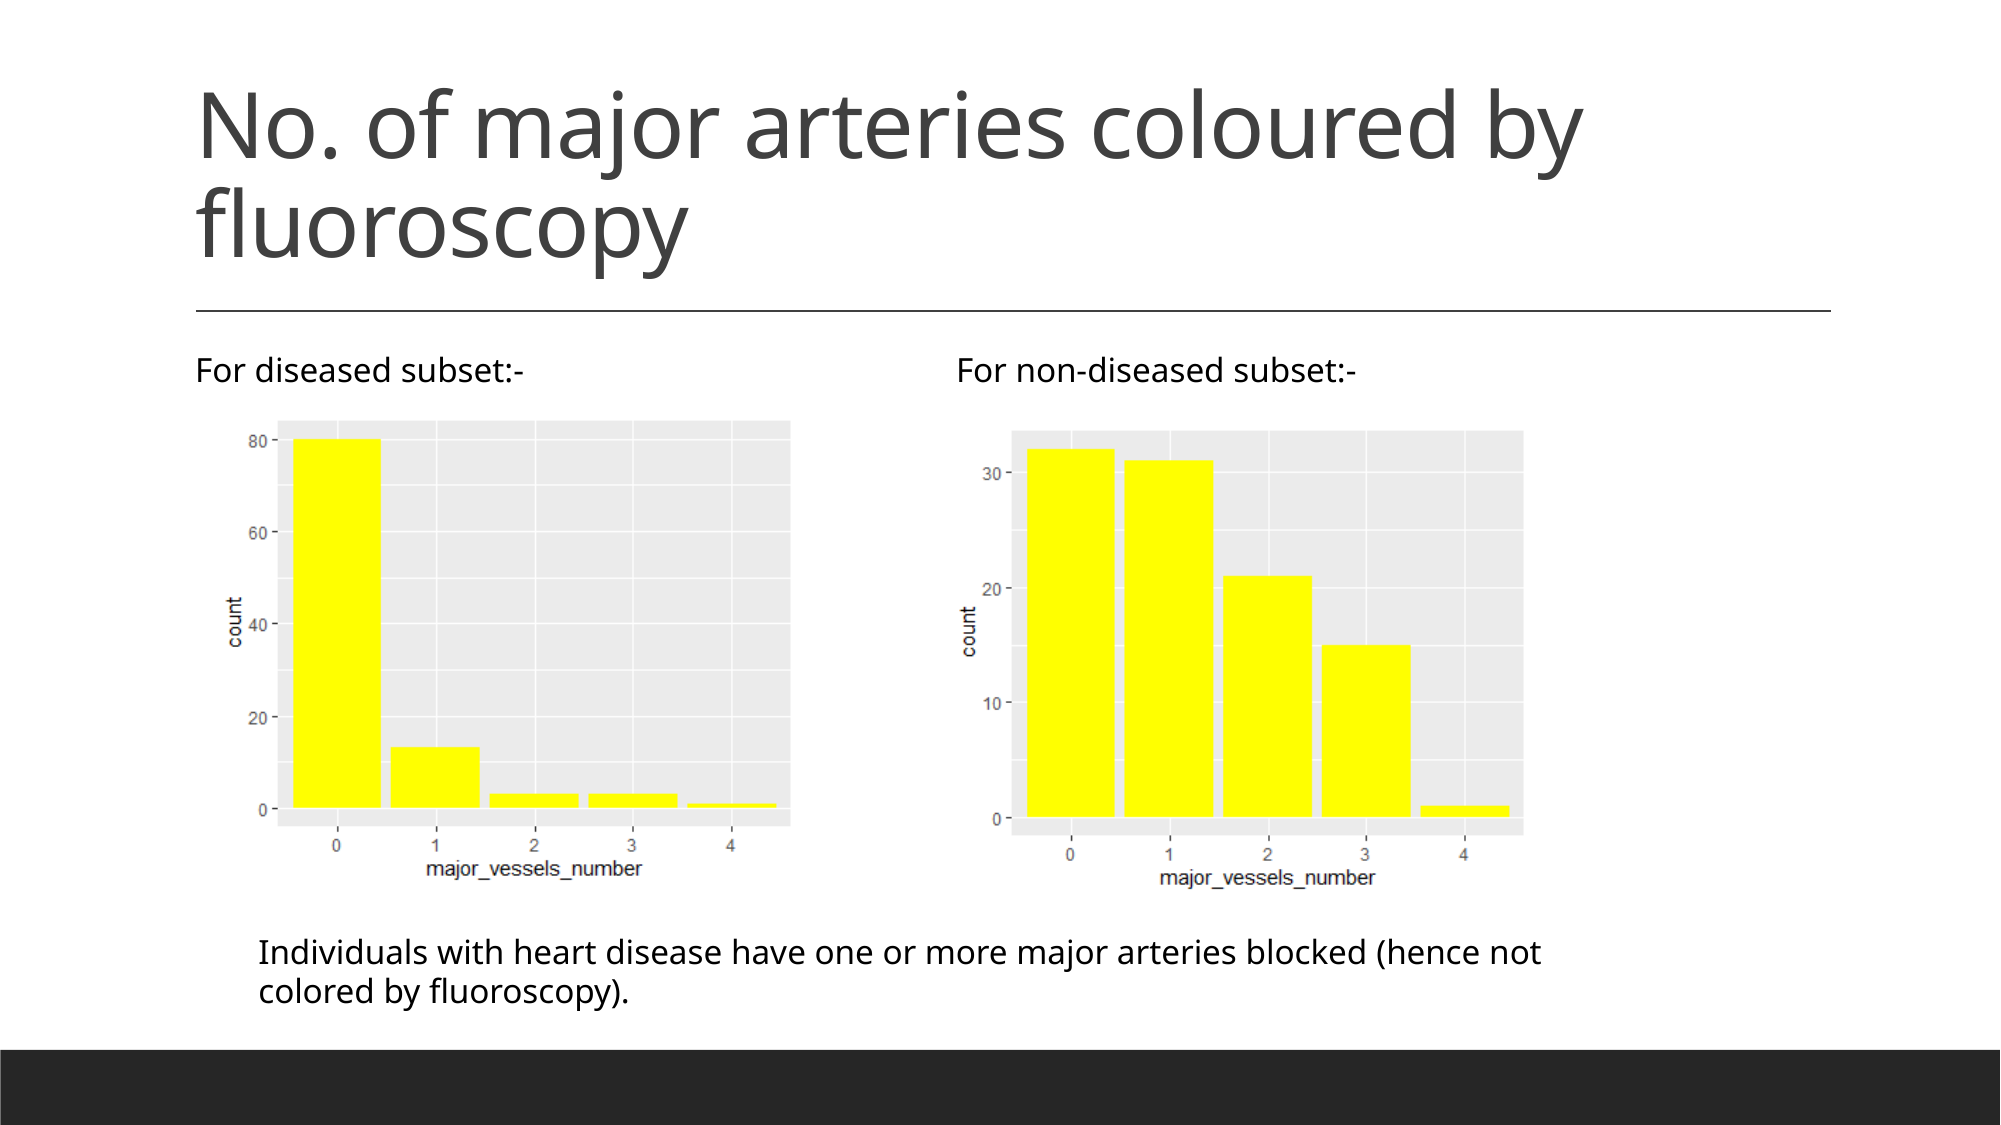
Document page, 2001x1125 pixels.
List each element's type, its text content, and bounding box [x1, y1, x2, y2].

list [213, 411, 802, 891]
list For diseased subset:- [180, 337, 941, 397]
text_box Individuals with heart disease have one or more major arteries blocked (hence not colored by fluoroscopy). [243, 923, 1568, 1018]
title No. of major arteries coloured by fluoroscopy [180, 47, 1830, 285]
list For non-diseased subset:- [941, 337, 1703, 397]
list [946, 420, 1536, 900]
